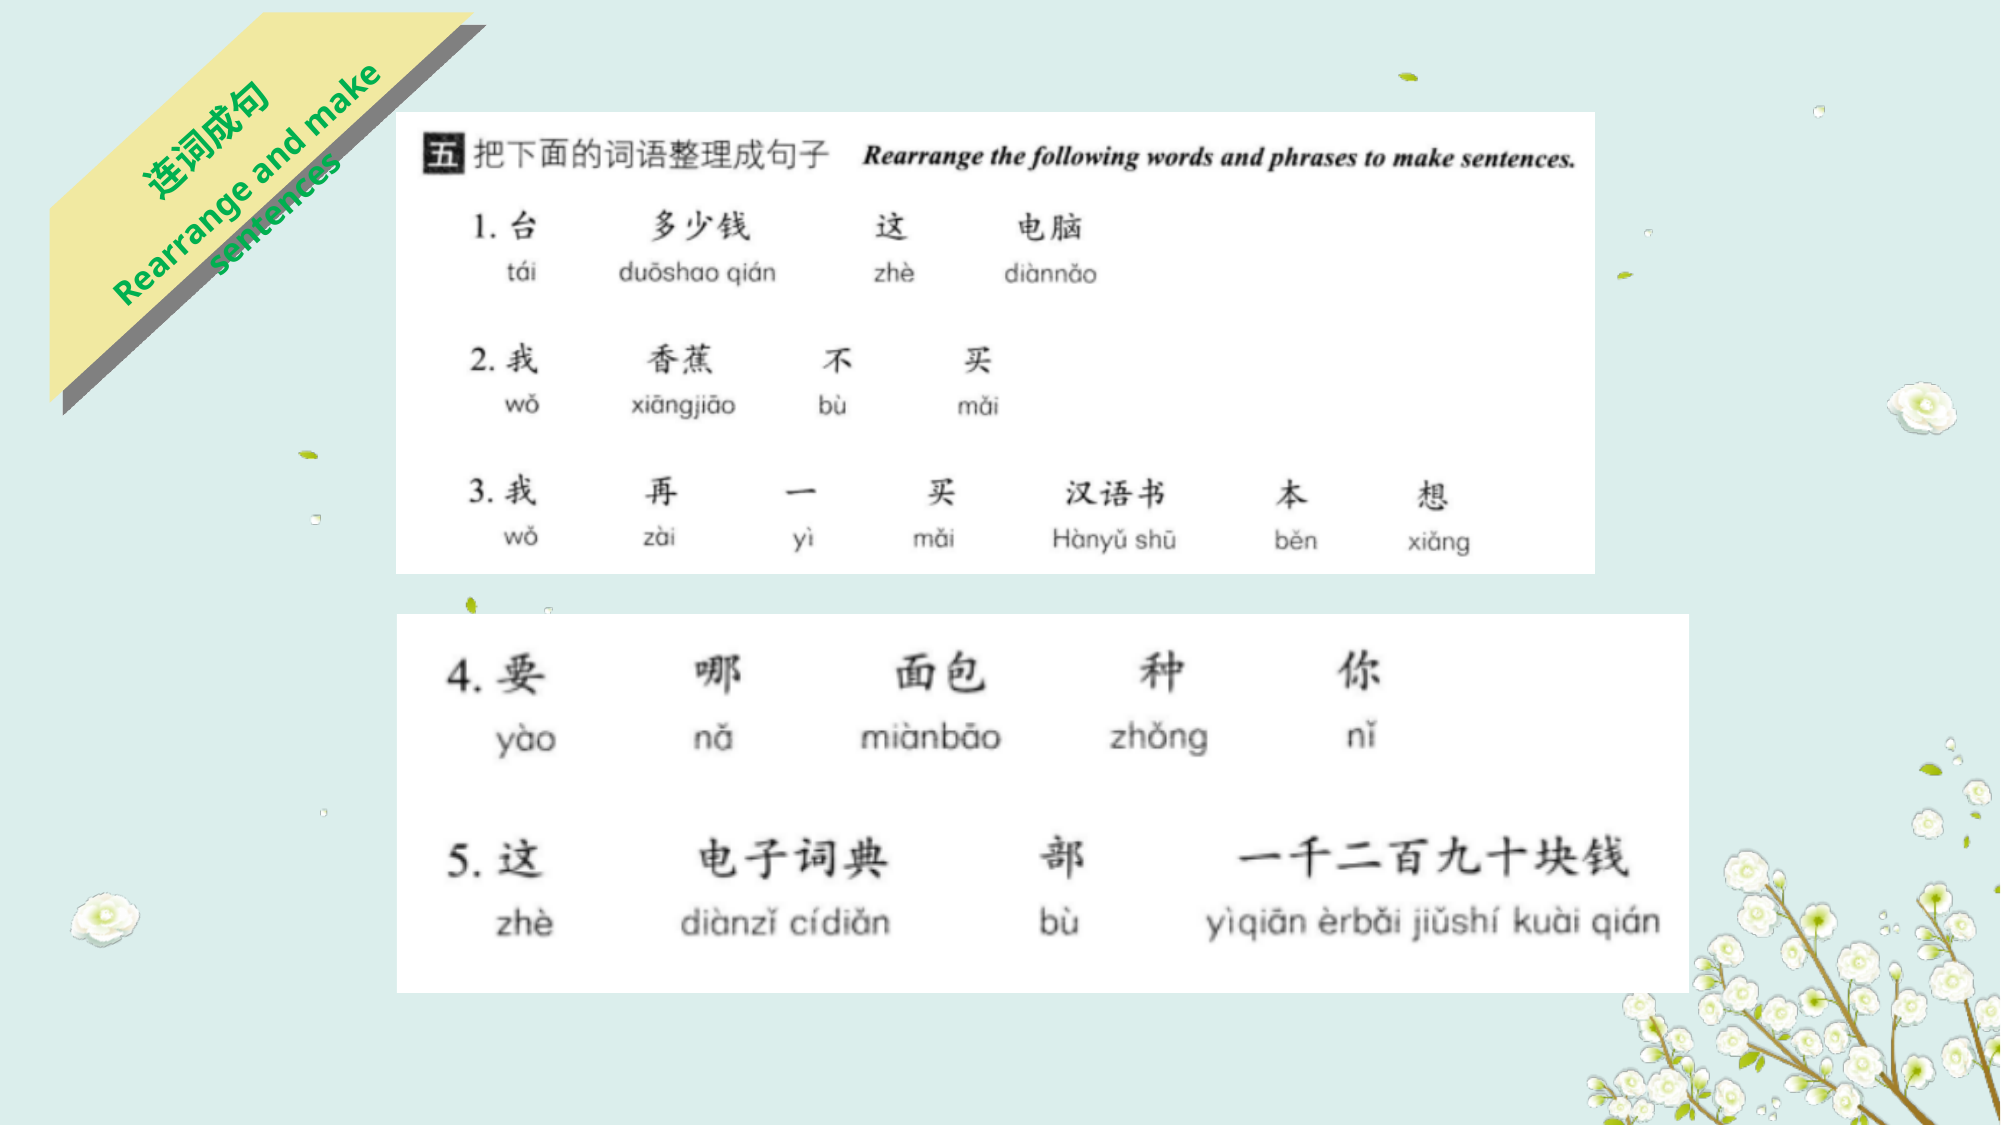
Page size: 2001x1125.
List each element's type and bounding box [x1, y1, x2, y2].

picture [119, 31, 2000, 1125]
text_box [0, 13, 489, 401]
picture [51, 867, 162, 973]
